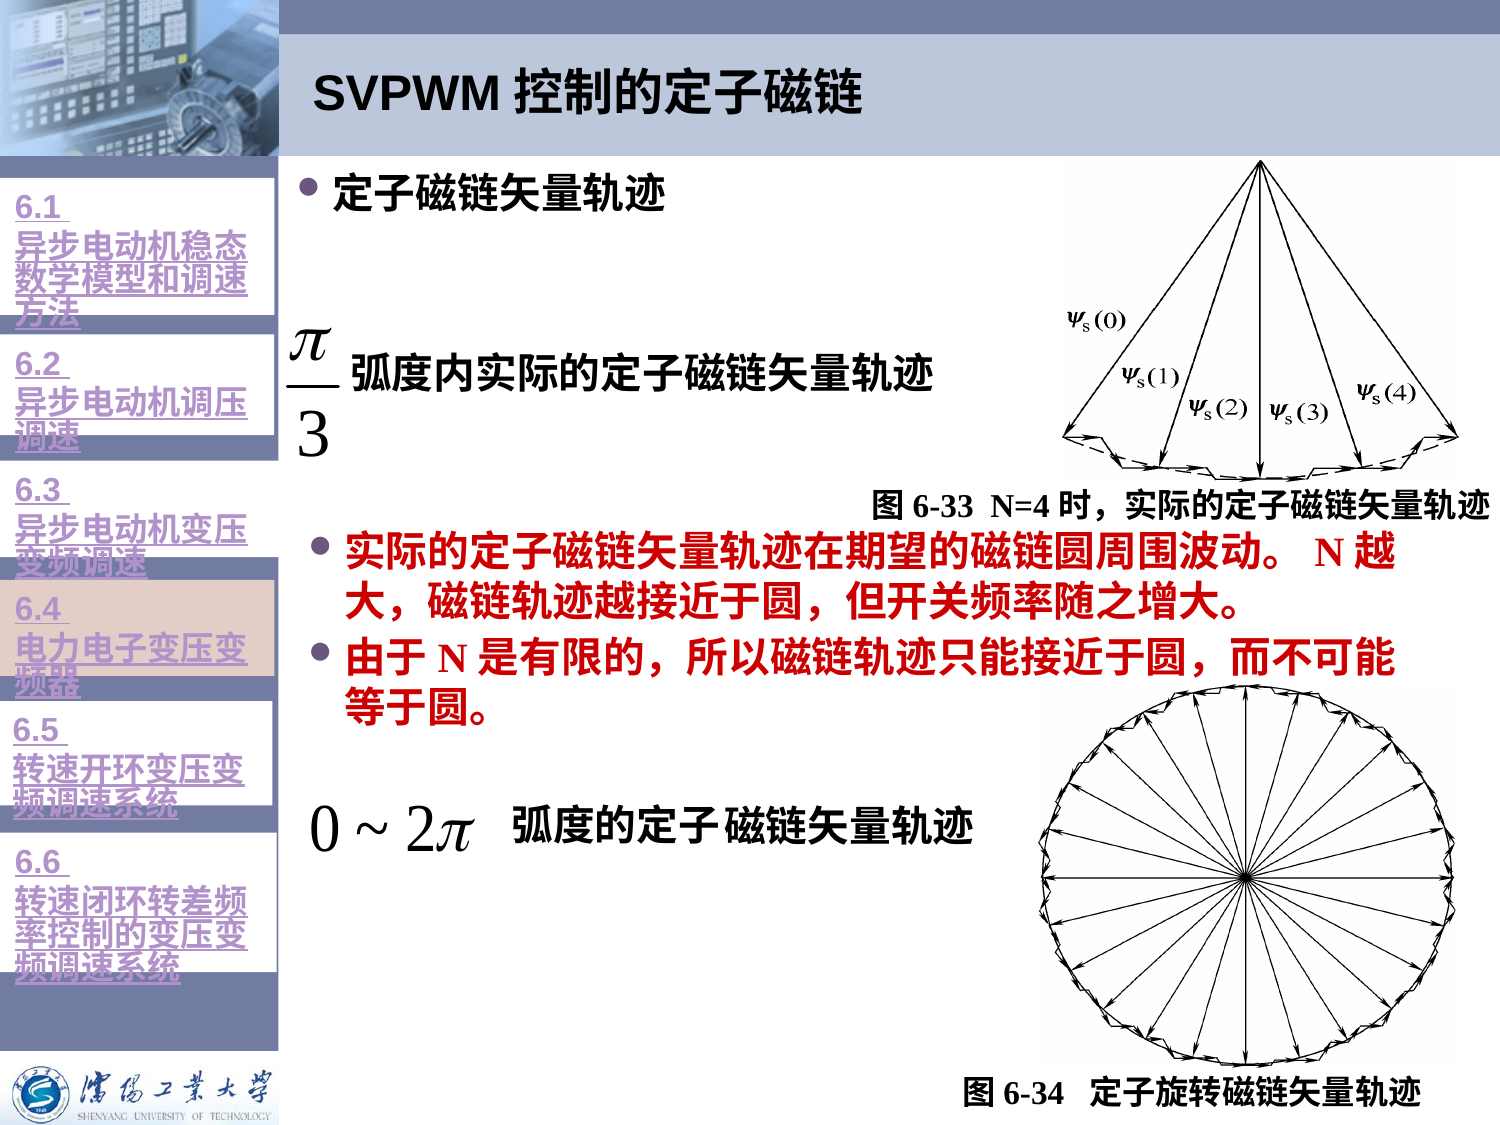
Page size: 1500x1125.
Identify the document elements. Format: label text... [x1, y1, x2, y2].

text_box 弧度内实际的定子磁链矢量轨迹 [355, 339, 990, 405]
text_box 6.2 异步电动机调压调速 [0, 334, 270, 436]
text_box 6.4 电力电子变压变频器 [0, 579, 275, 676]
text_box 6.1 异步电动机稳态数学模型和调速方法 [0, 177, 275, 315]
text_box 图6-34 定子旋转磁链矢量轨迹 [947, 1063, 1437, 1119]
picture [0, 1, 279, 156]
title SVPWM控制的定子磁链 [312, 33, 1500, 156]
text_box 磁链矢量轨迹 [709, 792, 1009, 858]
text_box 弧度的定子 [496, 791, 875, 857]
text_box 6.6 转速闭环转差频率控制的变压变频调速系统 [0, 832, 277, 973]
text_box 6.3 异步电动机变压变频调速 [0, 460, 279, 558]
picture [1062, 159, 1460, 483]
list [301, 788, 491, 870]
picture [0, 1051, 279, 1125]
text_box 实际的定子磁链矢量轨迹在期望的磁链圆周围波动。N越大，磁链轨迹越接近于圆，但开关频率随之增大。 由于N是有限的，所以磁链轨迹只能接近于圆，而不可能等于圆。 [294, 517, 1444, 739]
text_box 定子磁链矢量轨迹 [282, 158, 920, 224]
picture [1038, 684, 1457, 1068]
text_box 6.5 转速开环变压变频调速系统 [0, 701, 273, 806]
text_box 图6-33 N=4时，实际的定子磁链矢量轨迹 [856, 477, 1500, 532]
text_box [275, 294, 351, 473]
